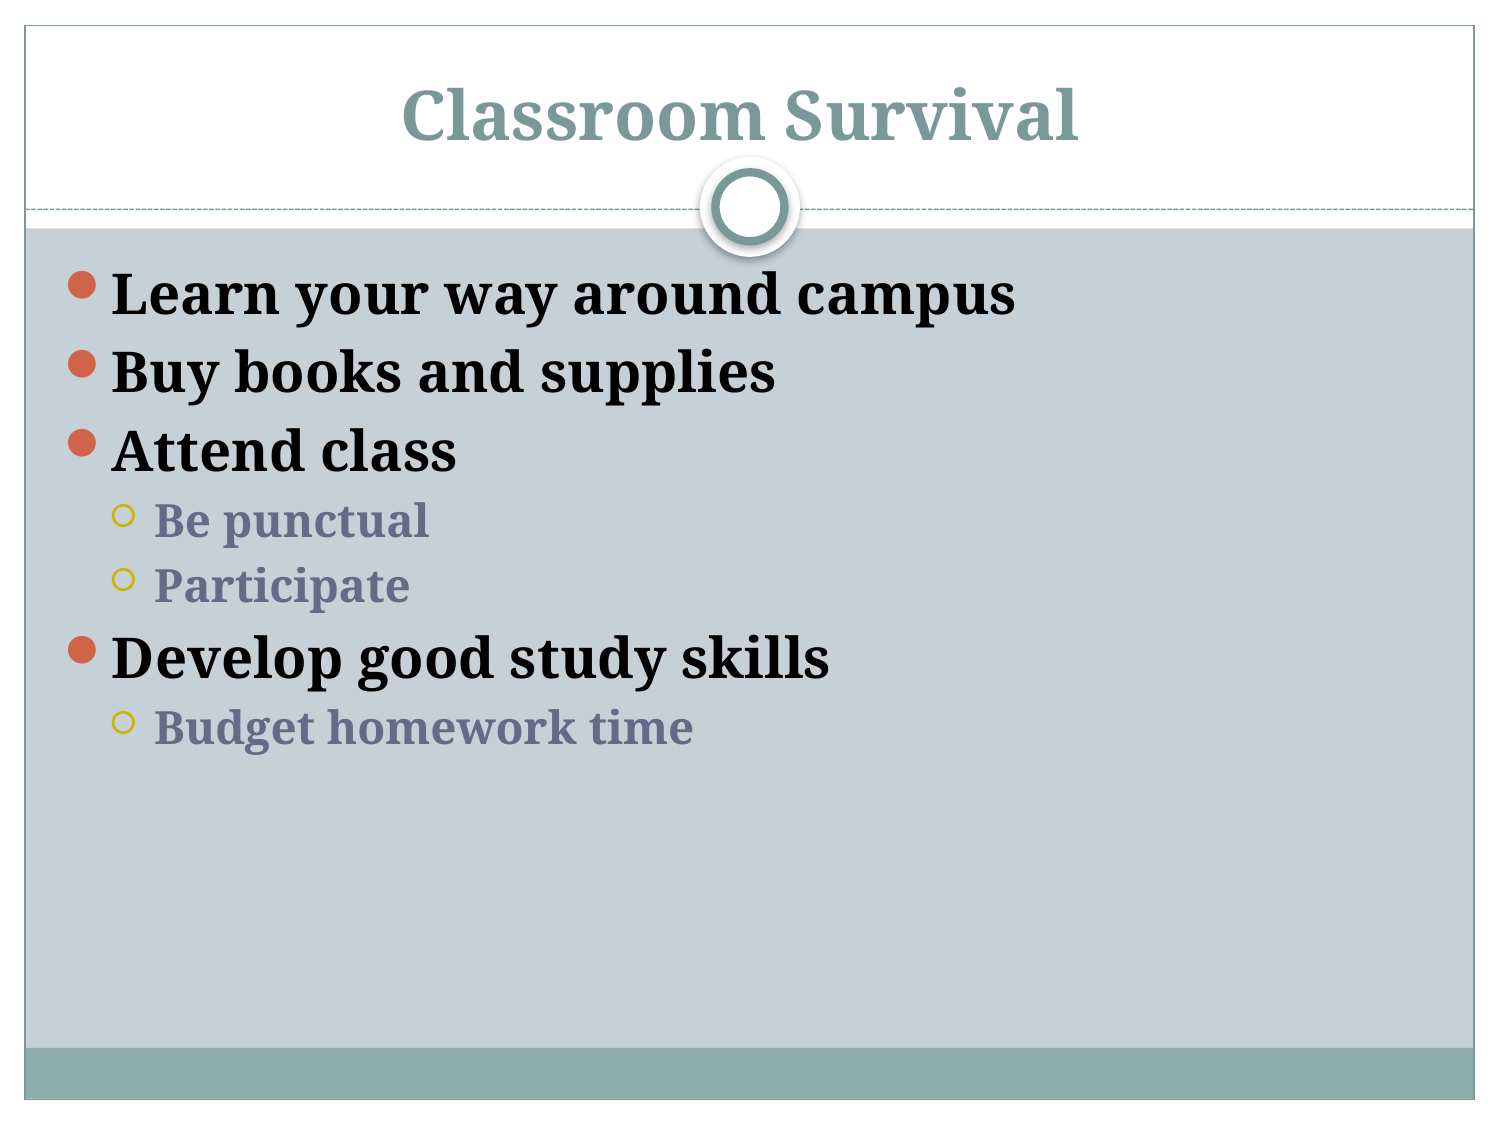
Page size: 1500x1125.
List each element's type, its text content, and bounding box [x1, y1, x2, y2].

title Classroom Survival [49, 37, 1450, 162]
list Learn your way around campus Buy books and supplies Attend class Be punctual Participate Develop good study skills Budget homework time [49, 250, 1445, 1001]
